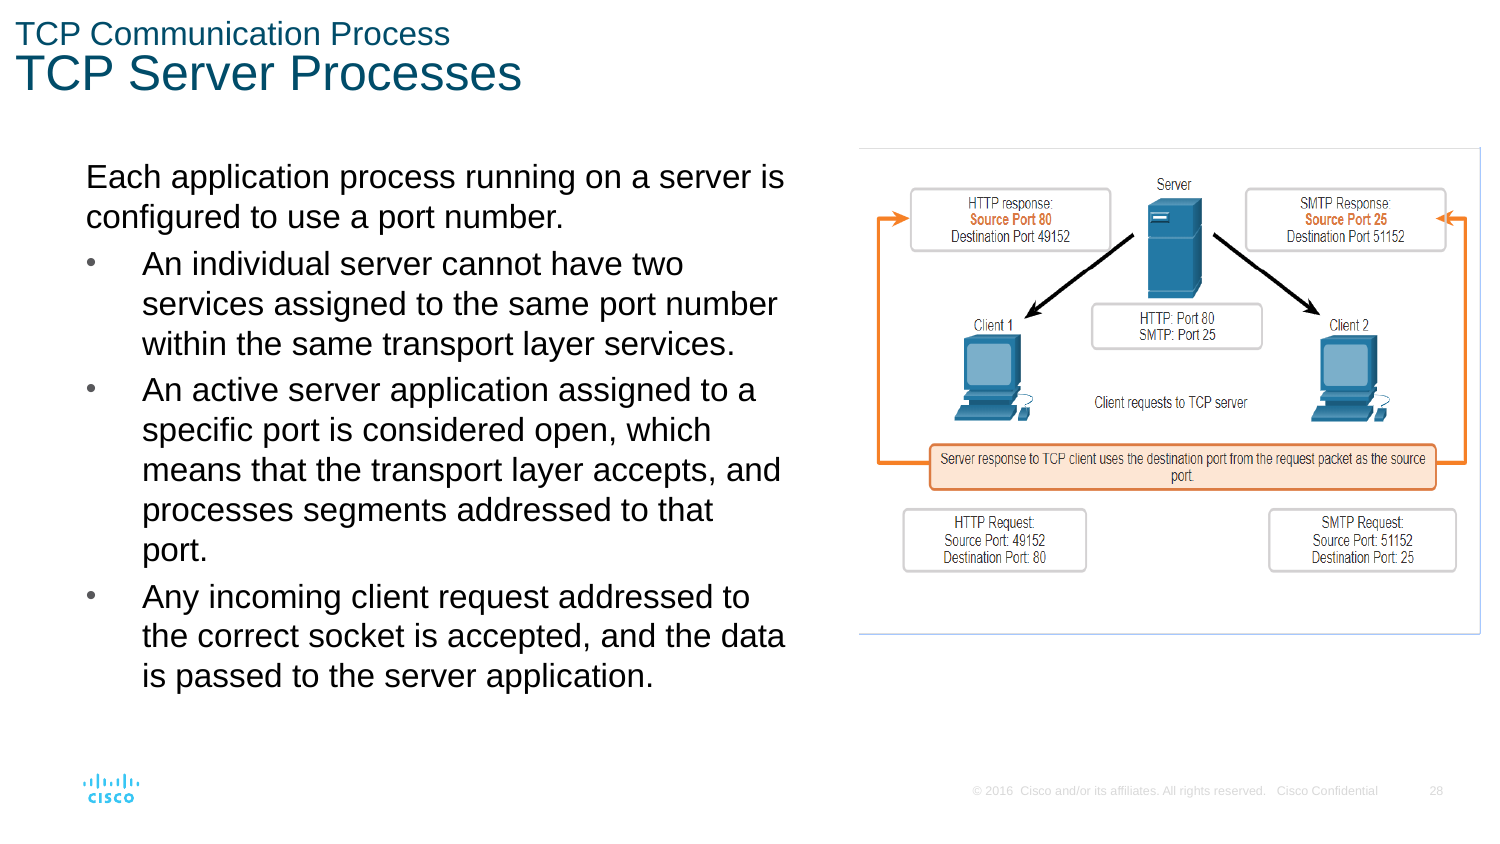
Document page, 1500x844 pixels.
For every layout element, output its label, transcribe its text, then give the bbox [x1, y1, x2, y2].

picture [858, 147, 1482, 637]
list Each application process running on a server is configured to use a port number. An individual server cannot have two services assigned to the same port number within the same transport layer services. An active server application assigned to a specific port is considered open, which means that the transport layer accepts, and processes segments addressed to that port. Any incoming client request addressed to the correct socket is accepted, and the data is passed to the server application. [70, 147, 805, 724]
title TCP Communication Process TCP Server Processes [0, 0, 1369, 121]
